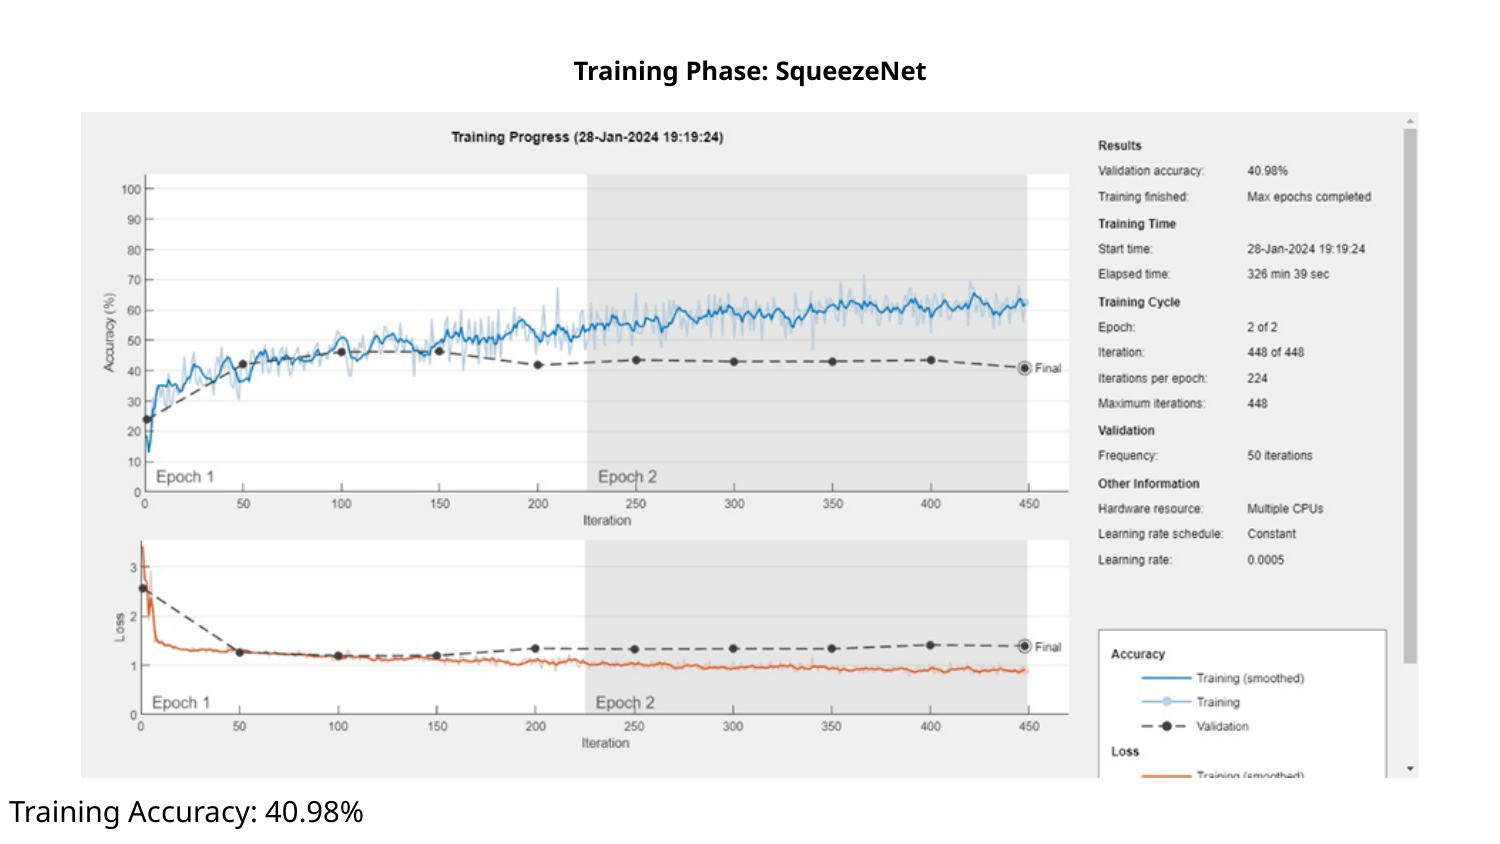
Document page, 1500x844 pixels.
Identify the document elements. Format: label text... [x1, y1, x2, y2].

picture [80, 112, 1420, 779]
text_box Training Accuracy: 40.98% [0, 778, 487, 843]
title Training Phase: SqueezeNet [75, 39, 1425, 101]
